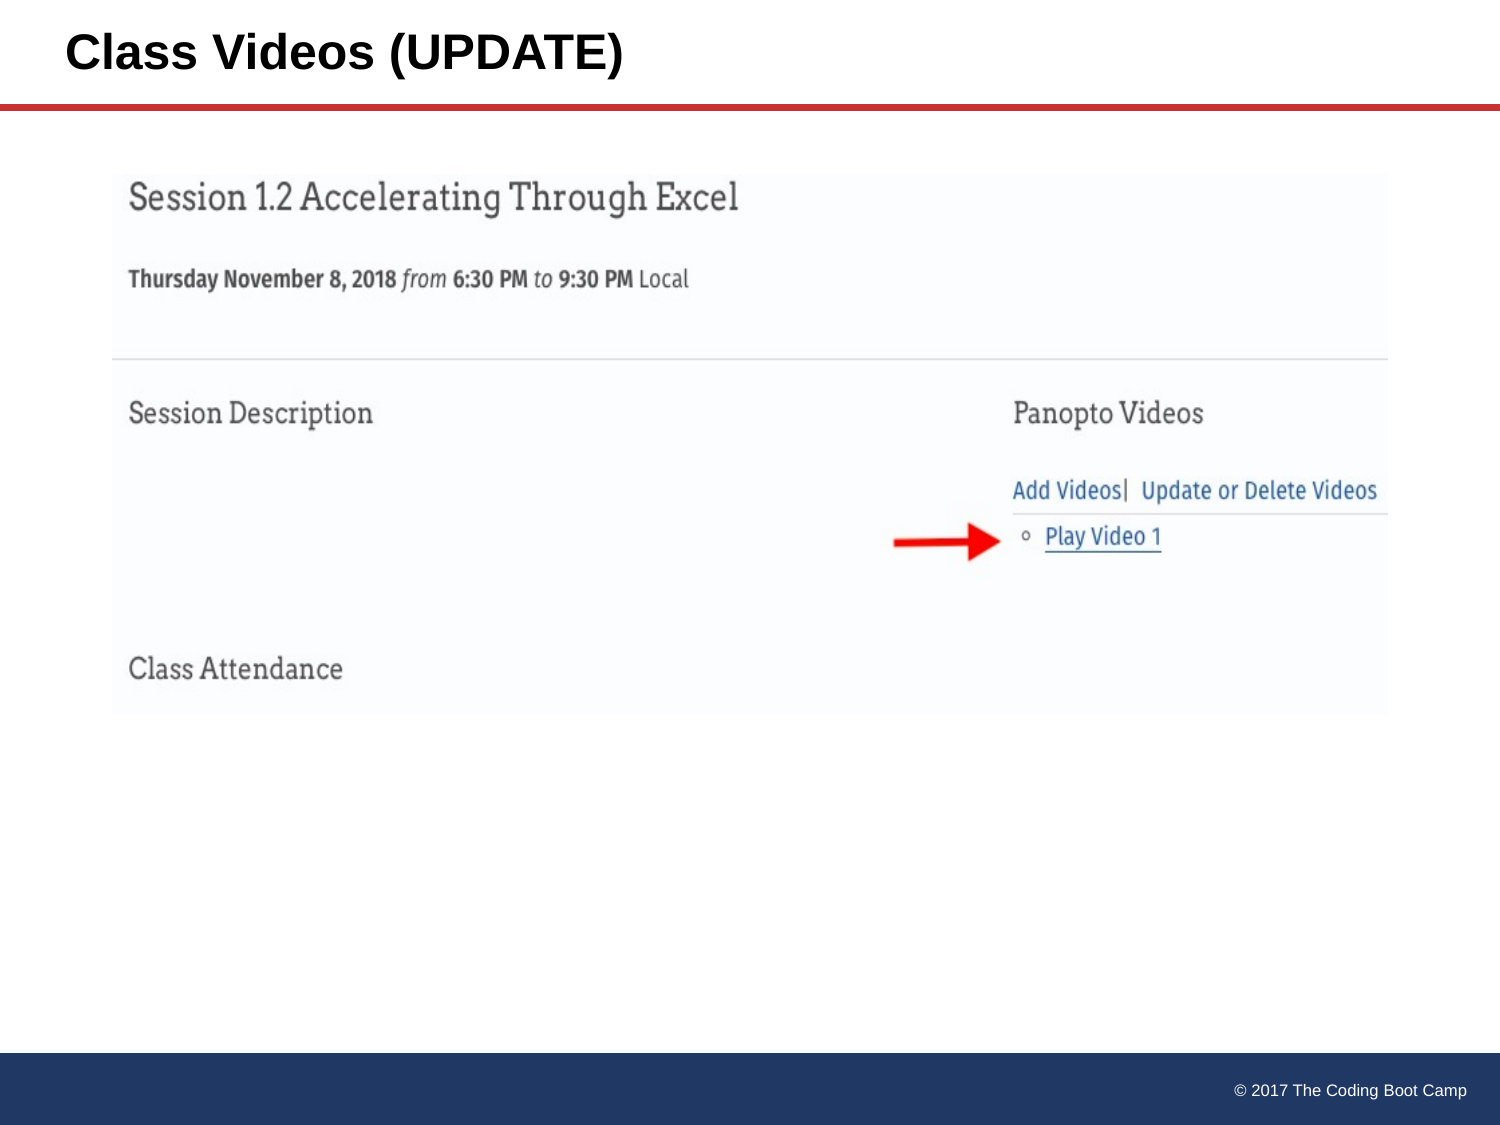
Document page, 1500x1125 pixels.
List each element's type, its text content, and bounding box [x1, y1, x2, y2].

picture [112, 174, 1388, 714]
title Class Videos (UPDATE) [50, 0, 948, 108]
